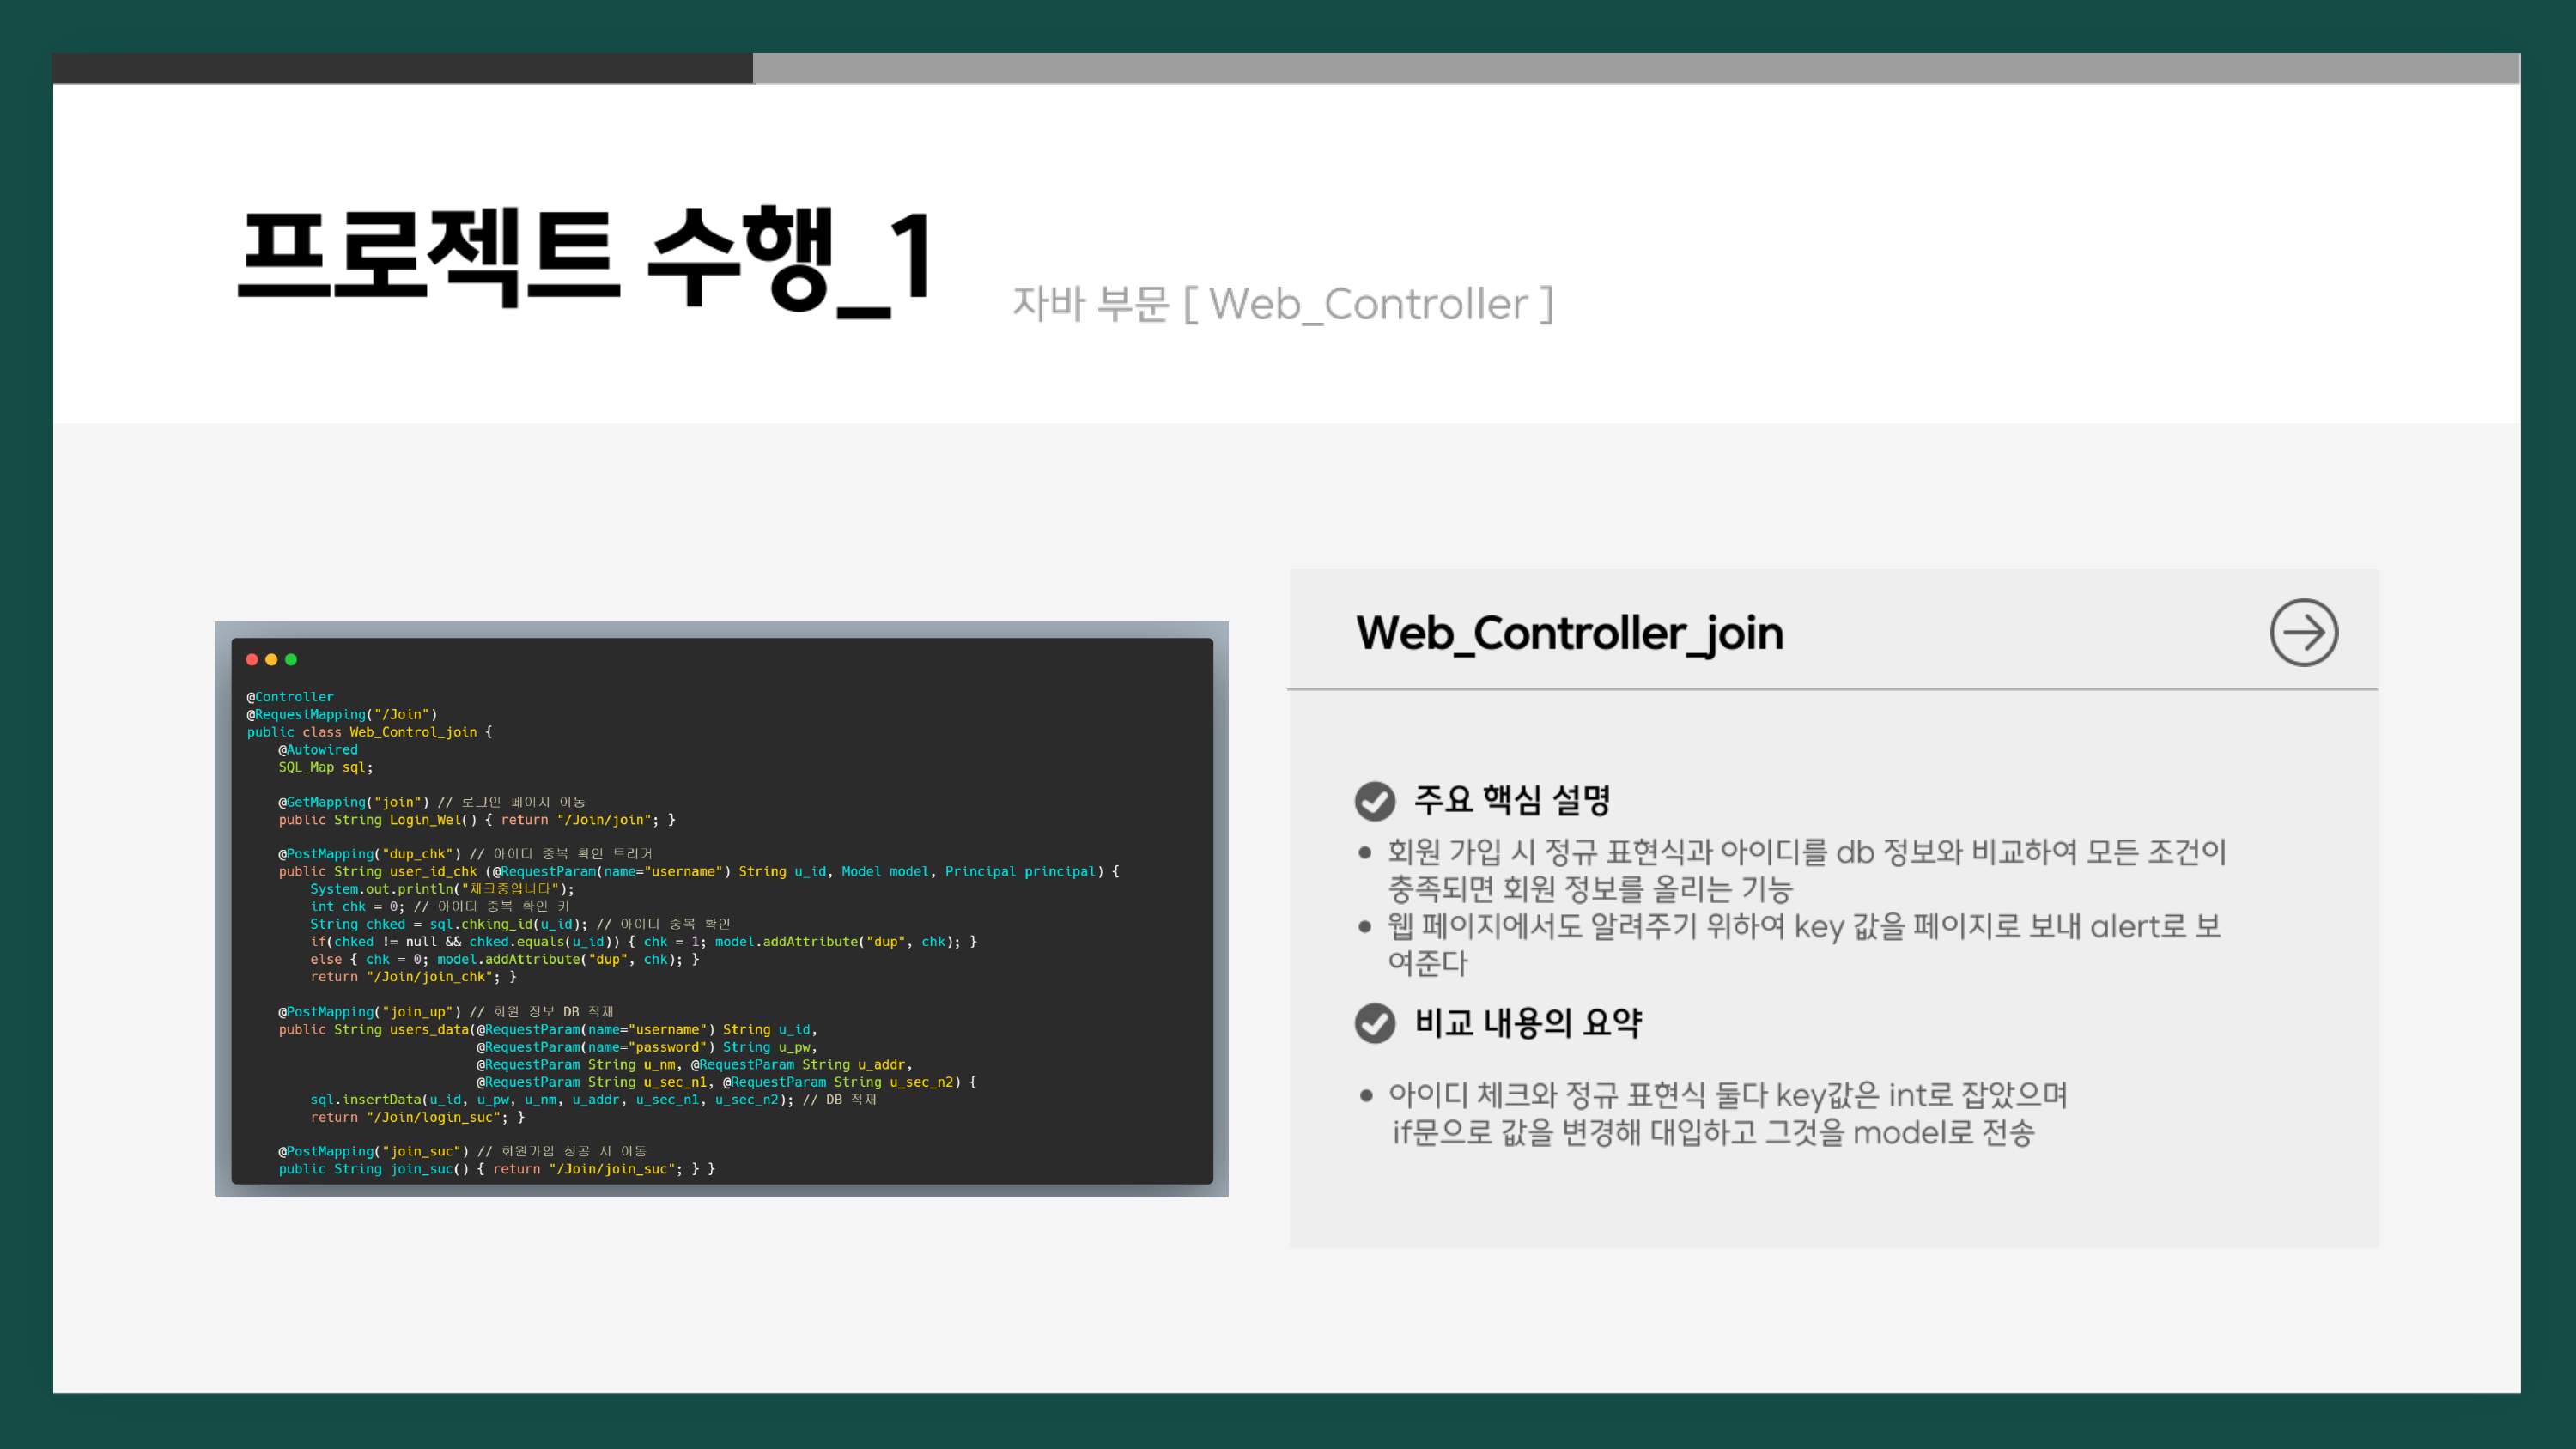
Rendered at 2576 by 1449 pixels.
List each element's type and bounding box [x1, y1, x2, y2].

text_box [1290, 696, 2380, 1249]
text_box [1349, 776, 1402, 828]
text_box [753, 52, 2521, 85]
text_box [1349, 998, 1402, 1049]
text_box [1290, 569, 2380, 690]
text_box [1287, 688, 1337, 692]
text_box [52, 423, 2520, 1395]
text_box [52, 52, 751, 85]
text_box [2270, 598, 2339, 667]
text_box [53, 93, 2523, 423]
picture [0, 0, 2576, 1449]
text_box [1821, 688, 2379, 692]
